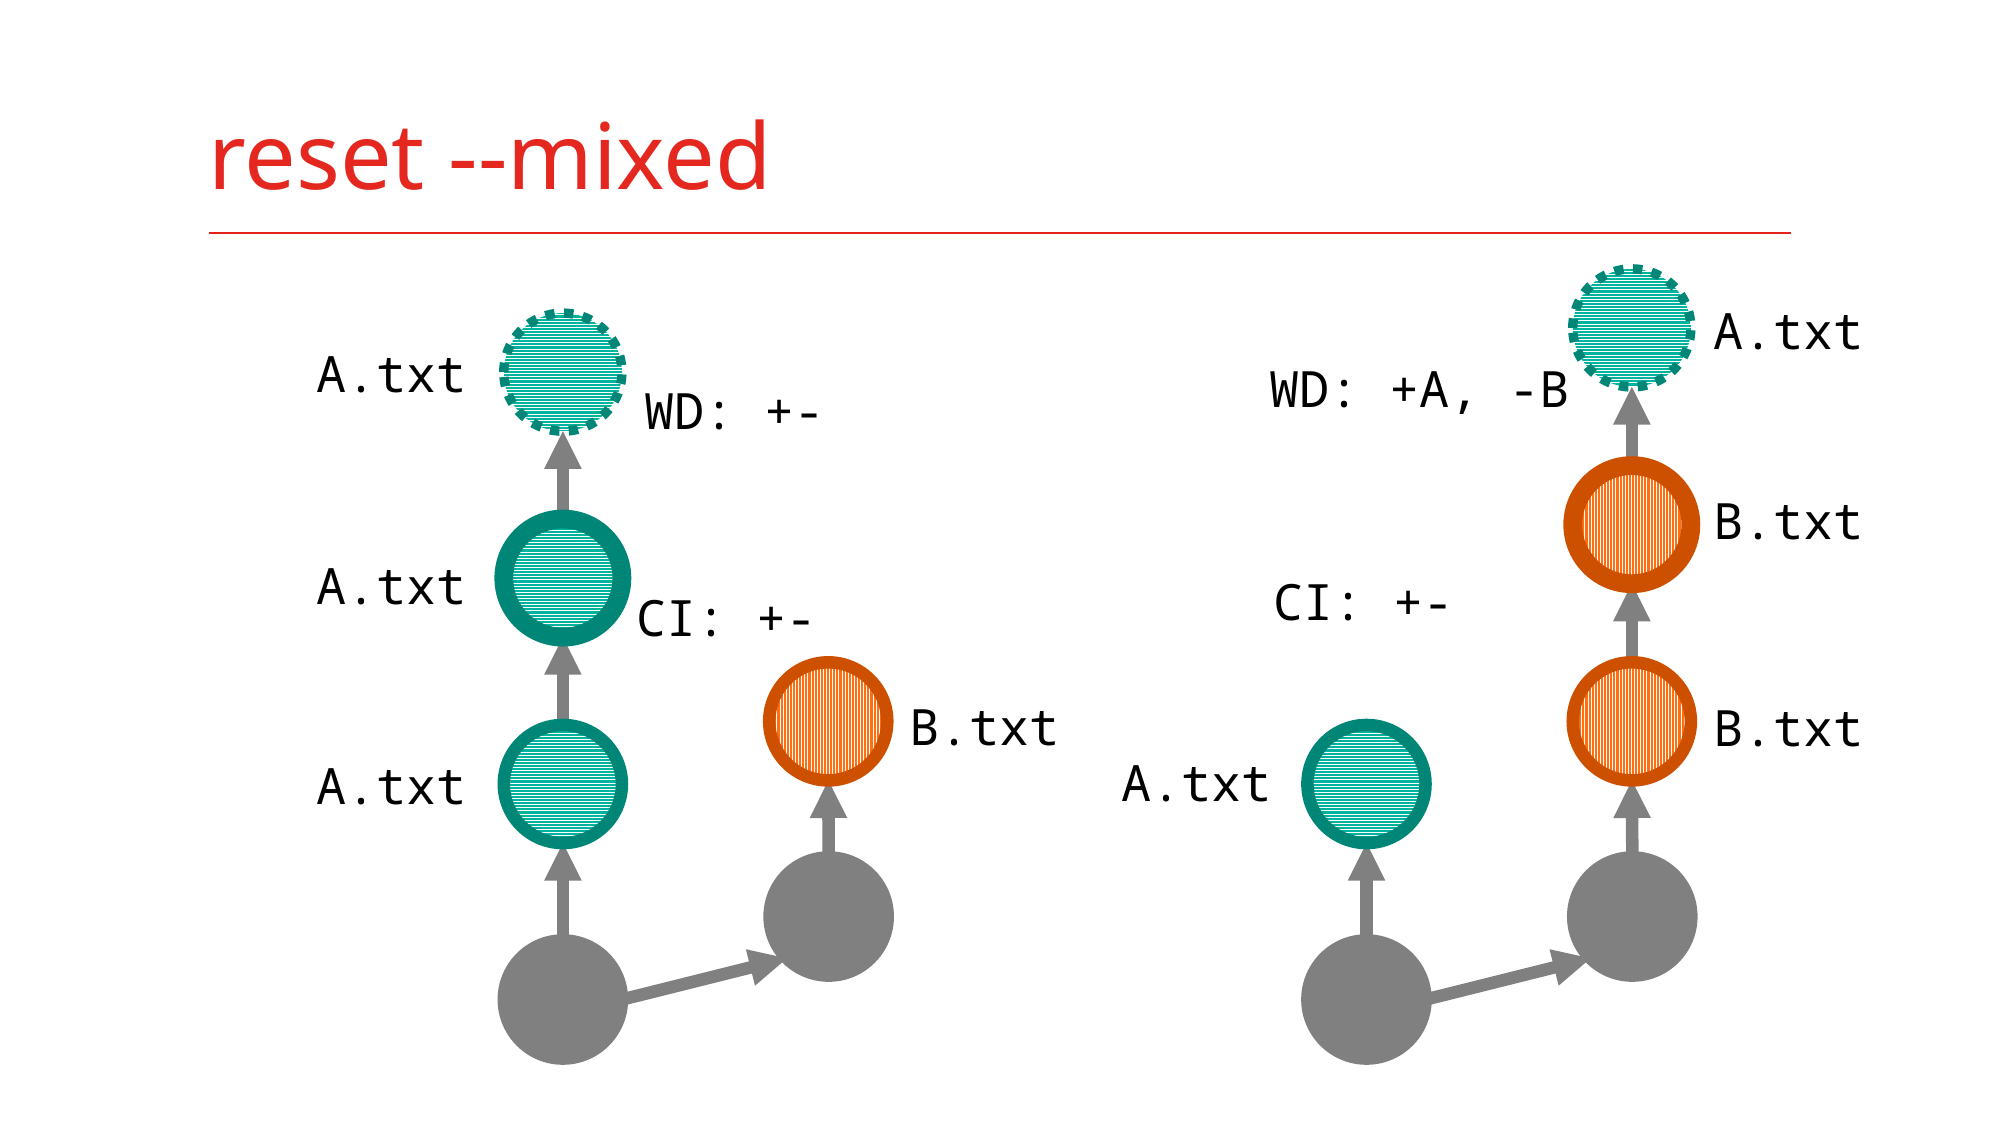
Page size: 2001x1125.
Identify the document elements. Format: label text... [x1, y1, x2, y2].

text_box A.txt [286, 334, 498, 410]
text_box [1316, 724, 1426, 844]
text_box WD: +A, -B [1239, 350, 1585, 425]
text_box [1573, 857, 1692, 976]
text_box [1572, 662, 1683, 781]
text_box A.txt [286, 546, 498, 622]
title reset --mixed [208, 54, 1792, 232]
text_box [1307, 940, 1426, 1059]
text_box [1572, 465, 1683, 584]
text_box A.txt [1683, 291, 1909, 367]
text_box B.txt [1683, 482, 1909, 558]
text_box CI: +- [1243, 563, 1469, 639]
text_box B.txt [893, 688, 1105, 763]
text_box A.txt [1090, 744, 1316, 819]
text_box [1572, 268, 1683, 387]
text_box B.txt [1683, 689, 1909, 764]
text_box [1425, 958, 1591, 1000]
text_box A.txt [286, 747, 498, 822]
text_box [503, 312, 888, 1059]
